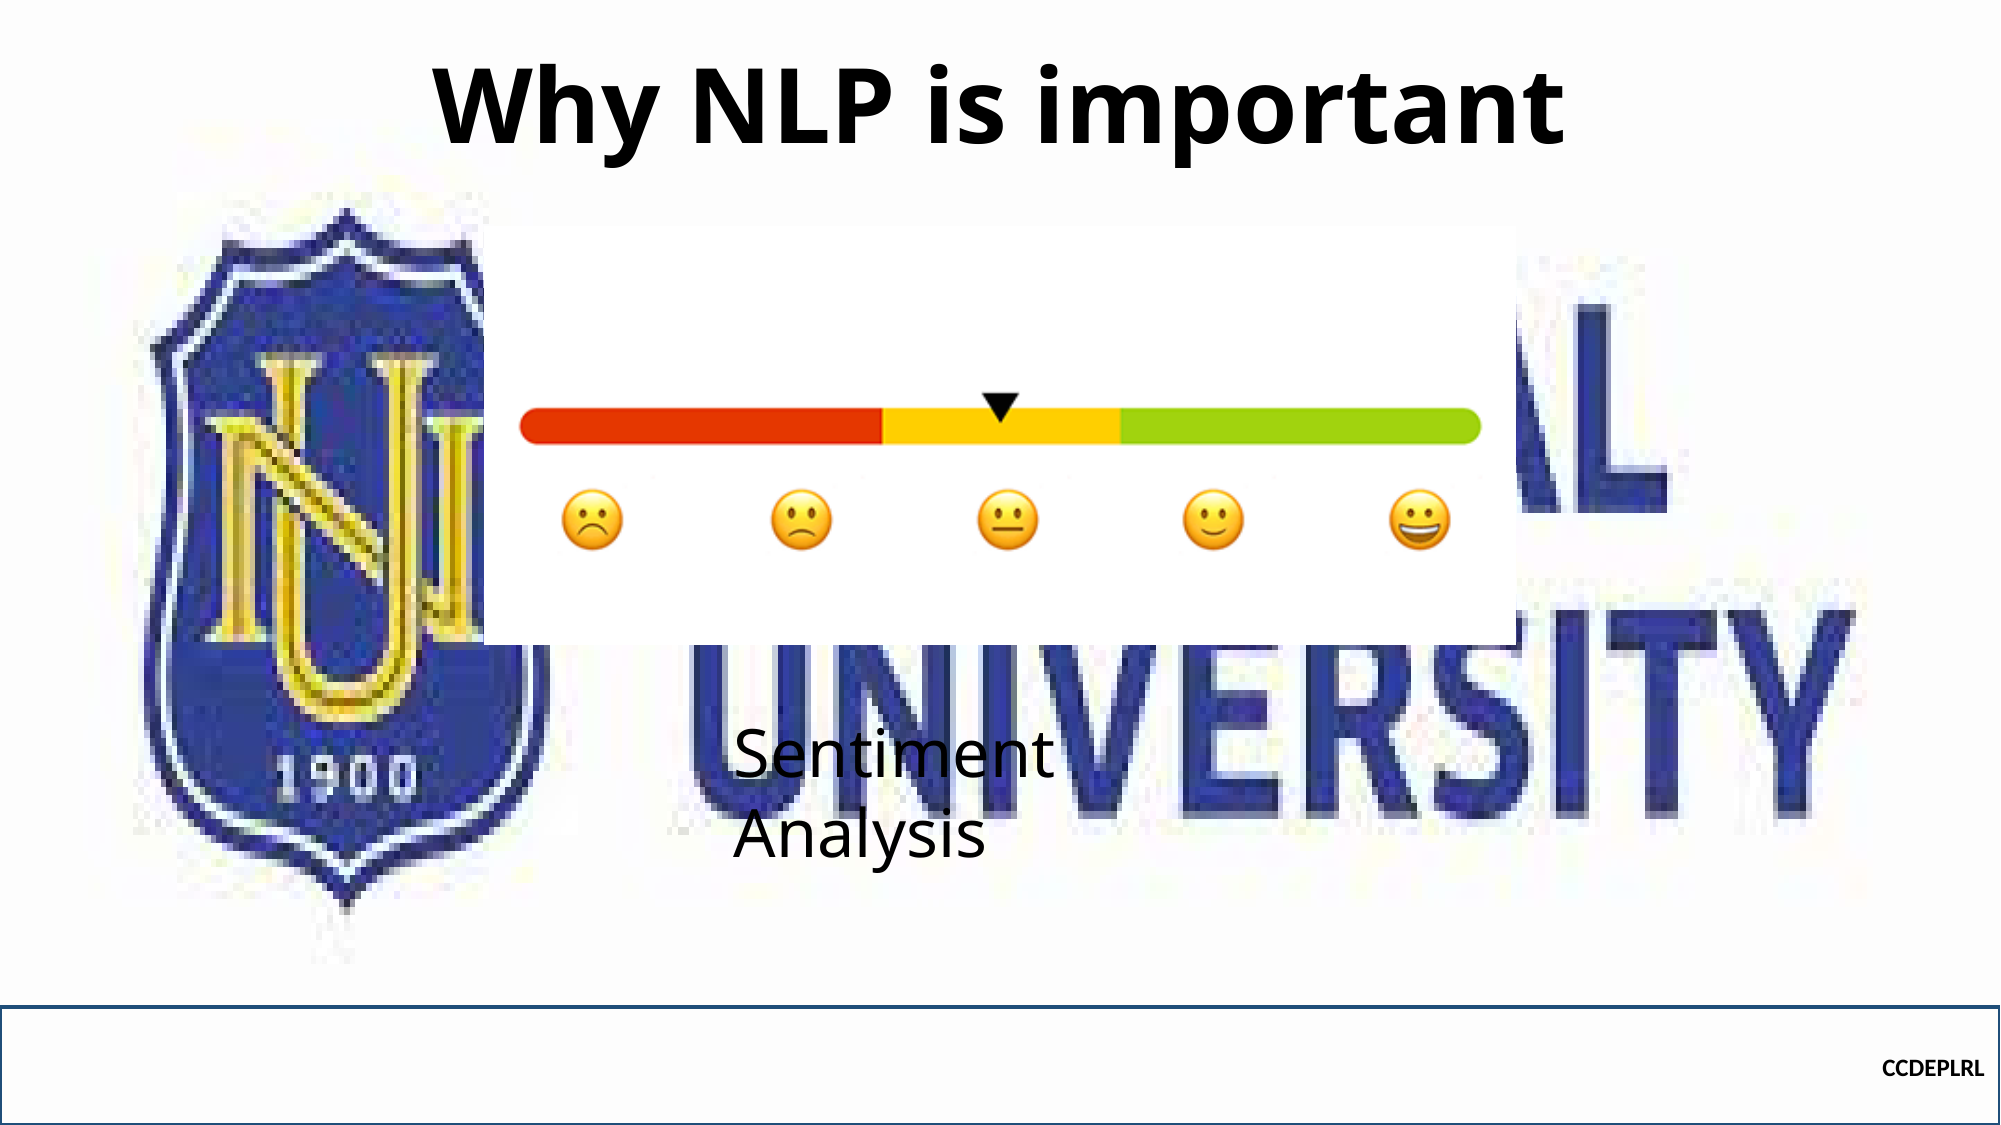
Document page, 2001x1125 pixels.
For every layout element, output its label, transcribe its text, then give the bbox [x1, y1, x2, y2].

title Why NLP is important [180, 55, 1820, 172]
text_box Sentiment Analysis [718, 703, 1282, 879]
text_box [83, 172, 1916, 688]
picture [0, 0, 2000, 1007]
footer CCDEPLRL [0, 1007, 2000, 1125]
